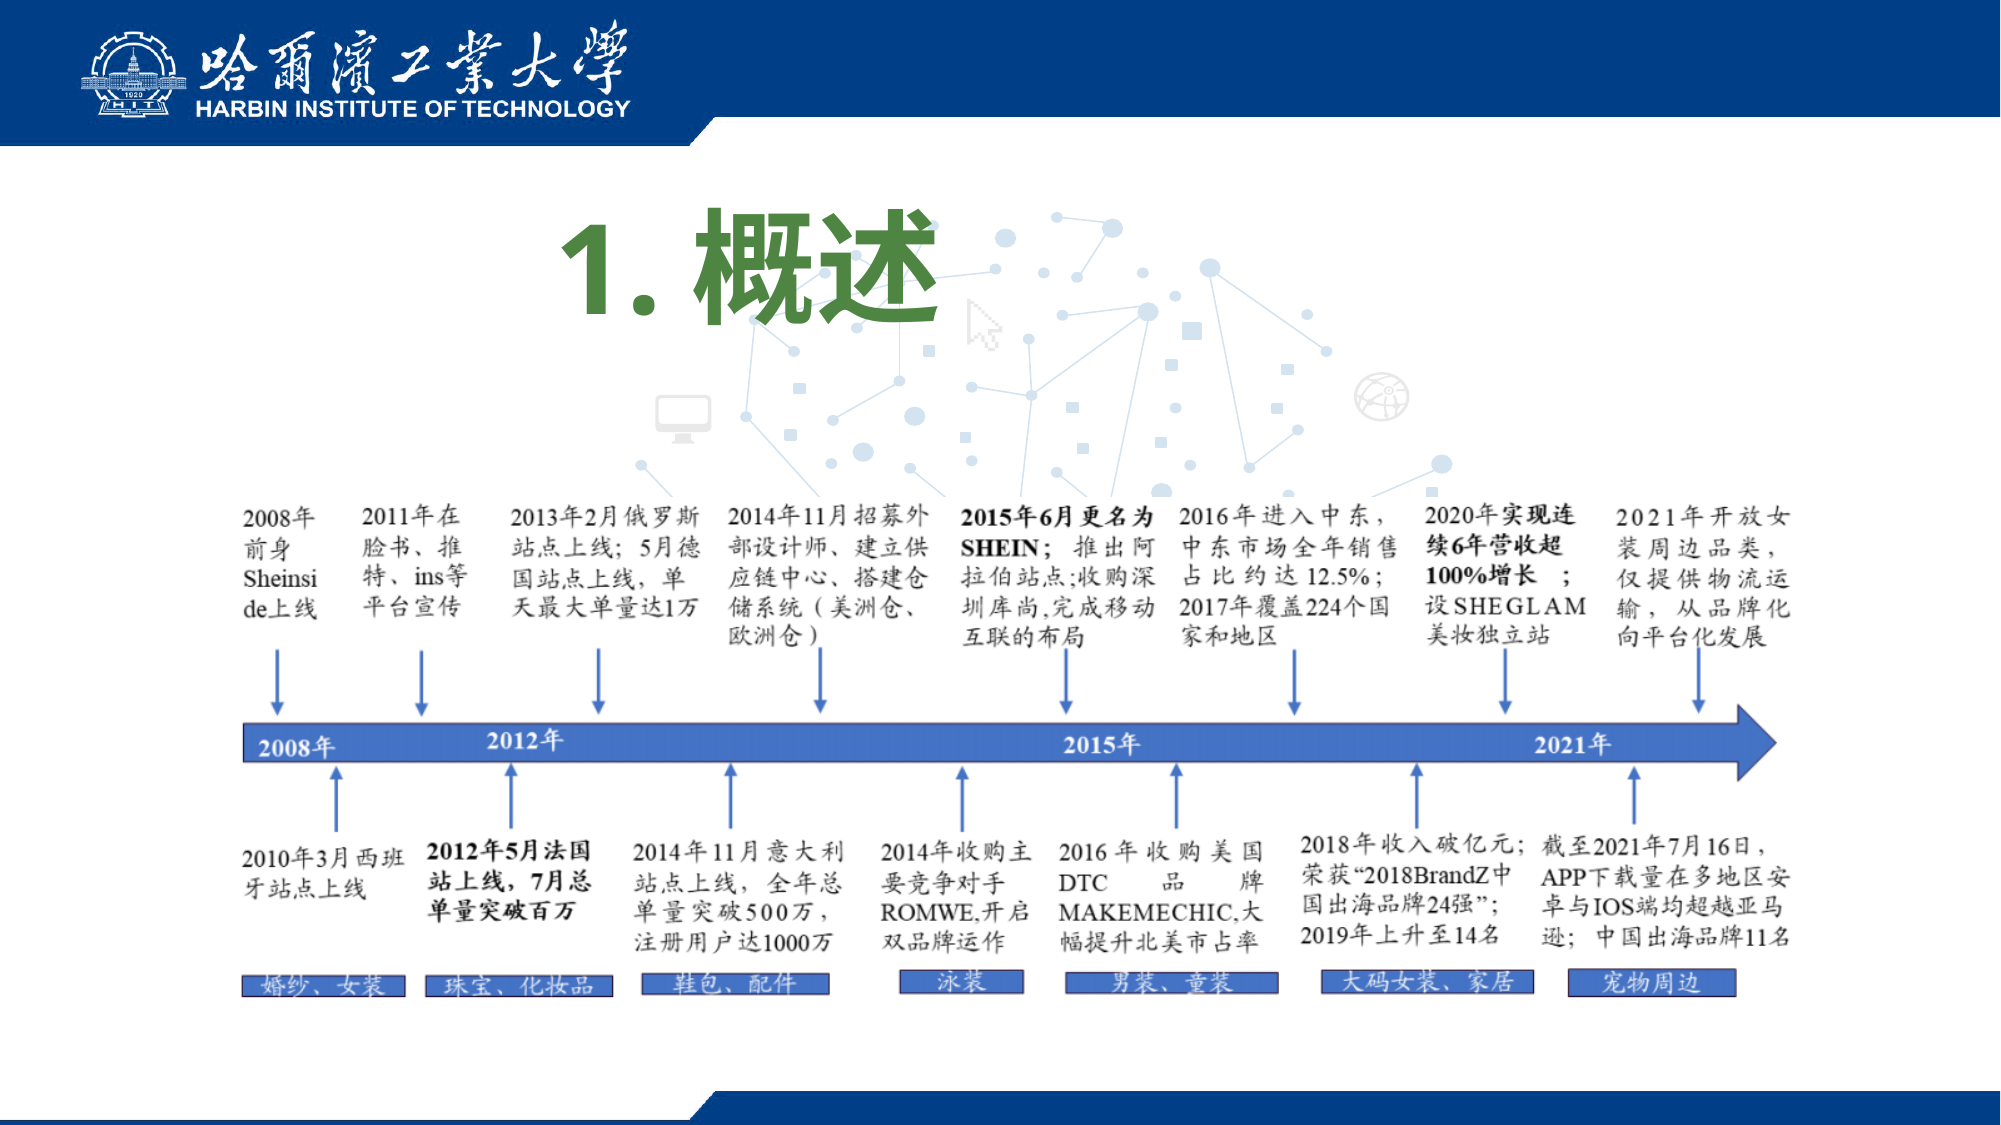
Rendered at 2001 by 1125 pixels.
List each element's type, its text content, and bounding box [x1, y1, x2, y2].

text_box 1.概述 [539, 182, 1417, 348]
picture [0, 0, 2001, 1125]
text_box [34, 153, 1994, 1083]
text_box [604, 213, 1473, 496]
